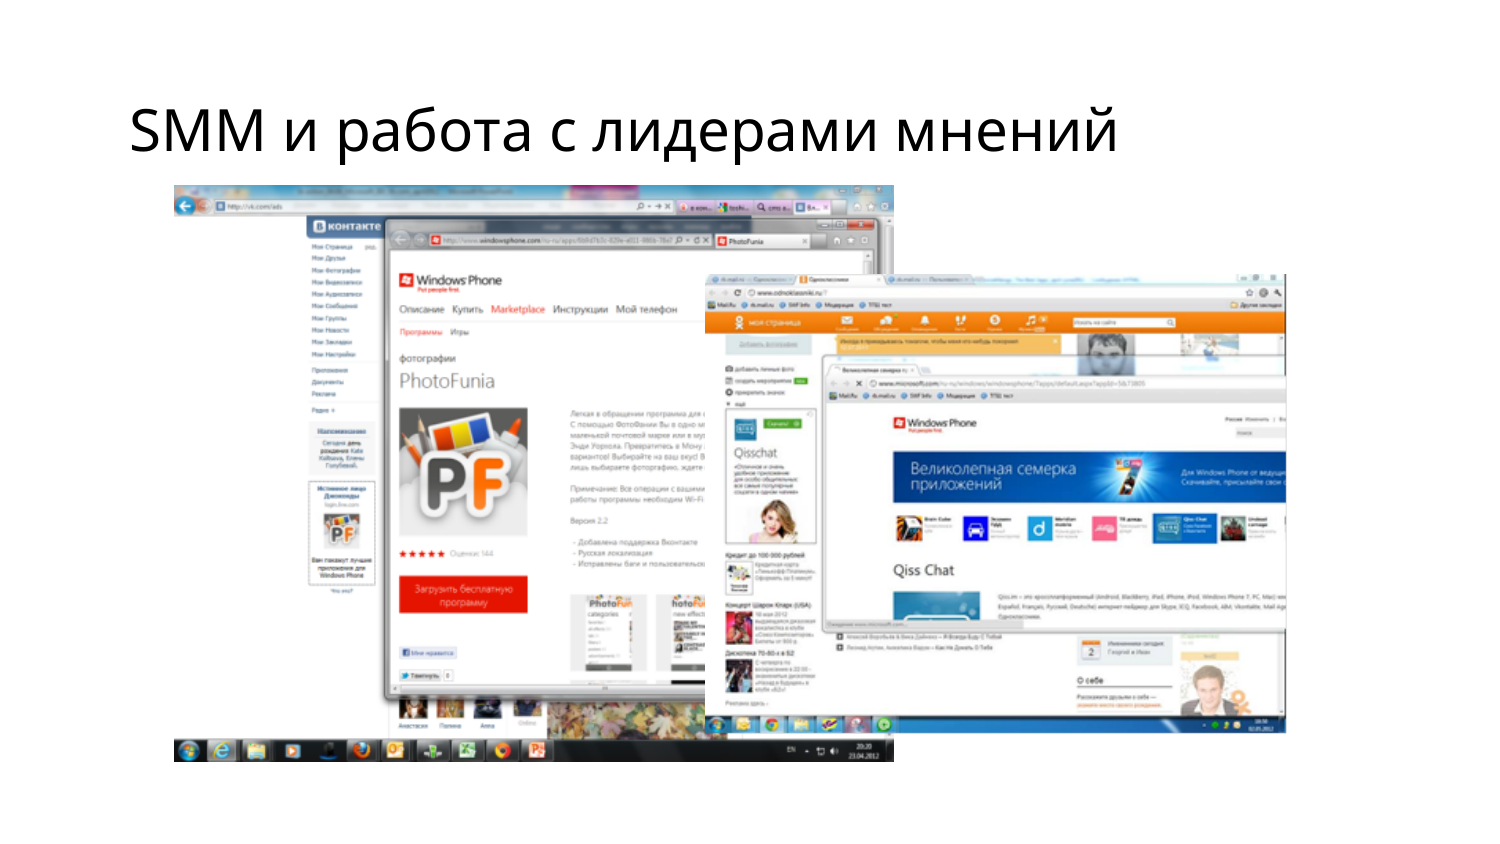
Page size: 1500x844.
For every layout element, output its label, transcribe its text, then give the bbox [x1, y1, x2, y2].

title SMM и работа с лидерами мнений [129, 52, 1444, 171]
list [173, 184, 895, 762]
picture [705, 273, 1289, 735]
